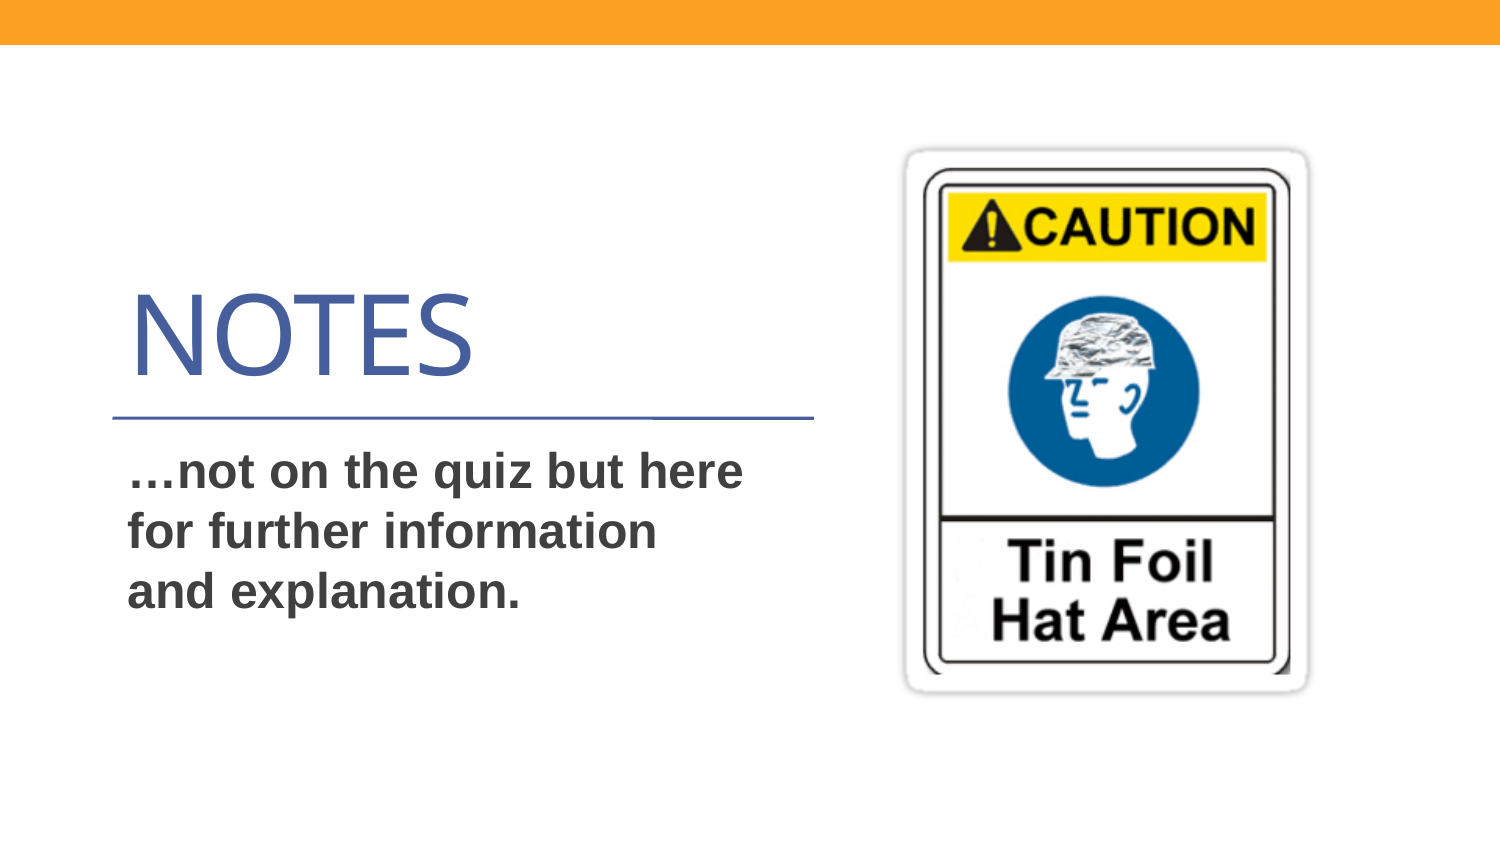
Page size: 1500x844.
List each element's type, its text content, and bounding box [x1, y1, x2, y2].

title Notes [112, 168, 810, 406]
subtitle …not on the quiz but here for further information and explanation. [112, 431, 810, 647]
picture [813, 140, 1401, 704]
